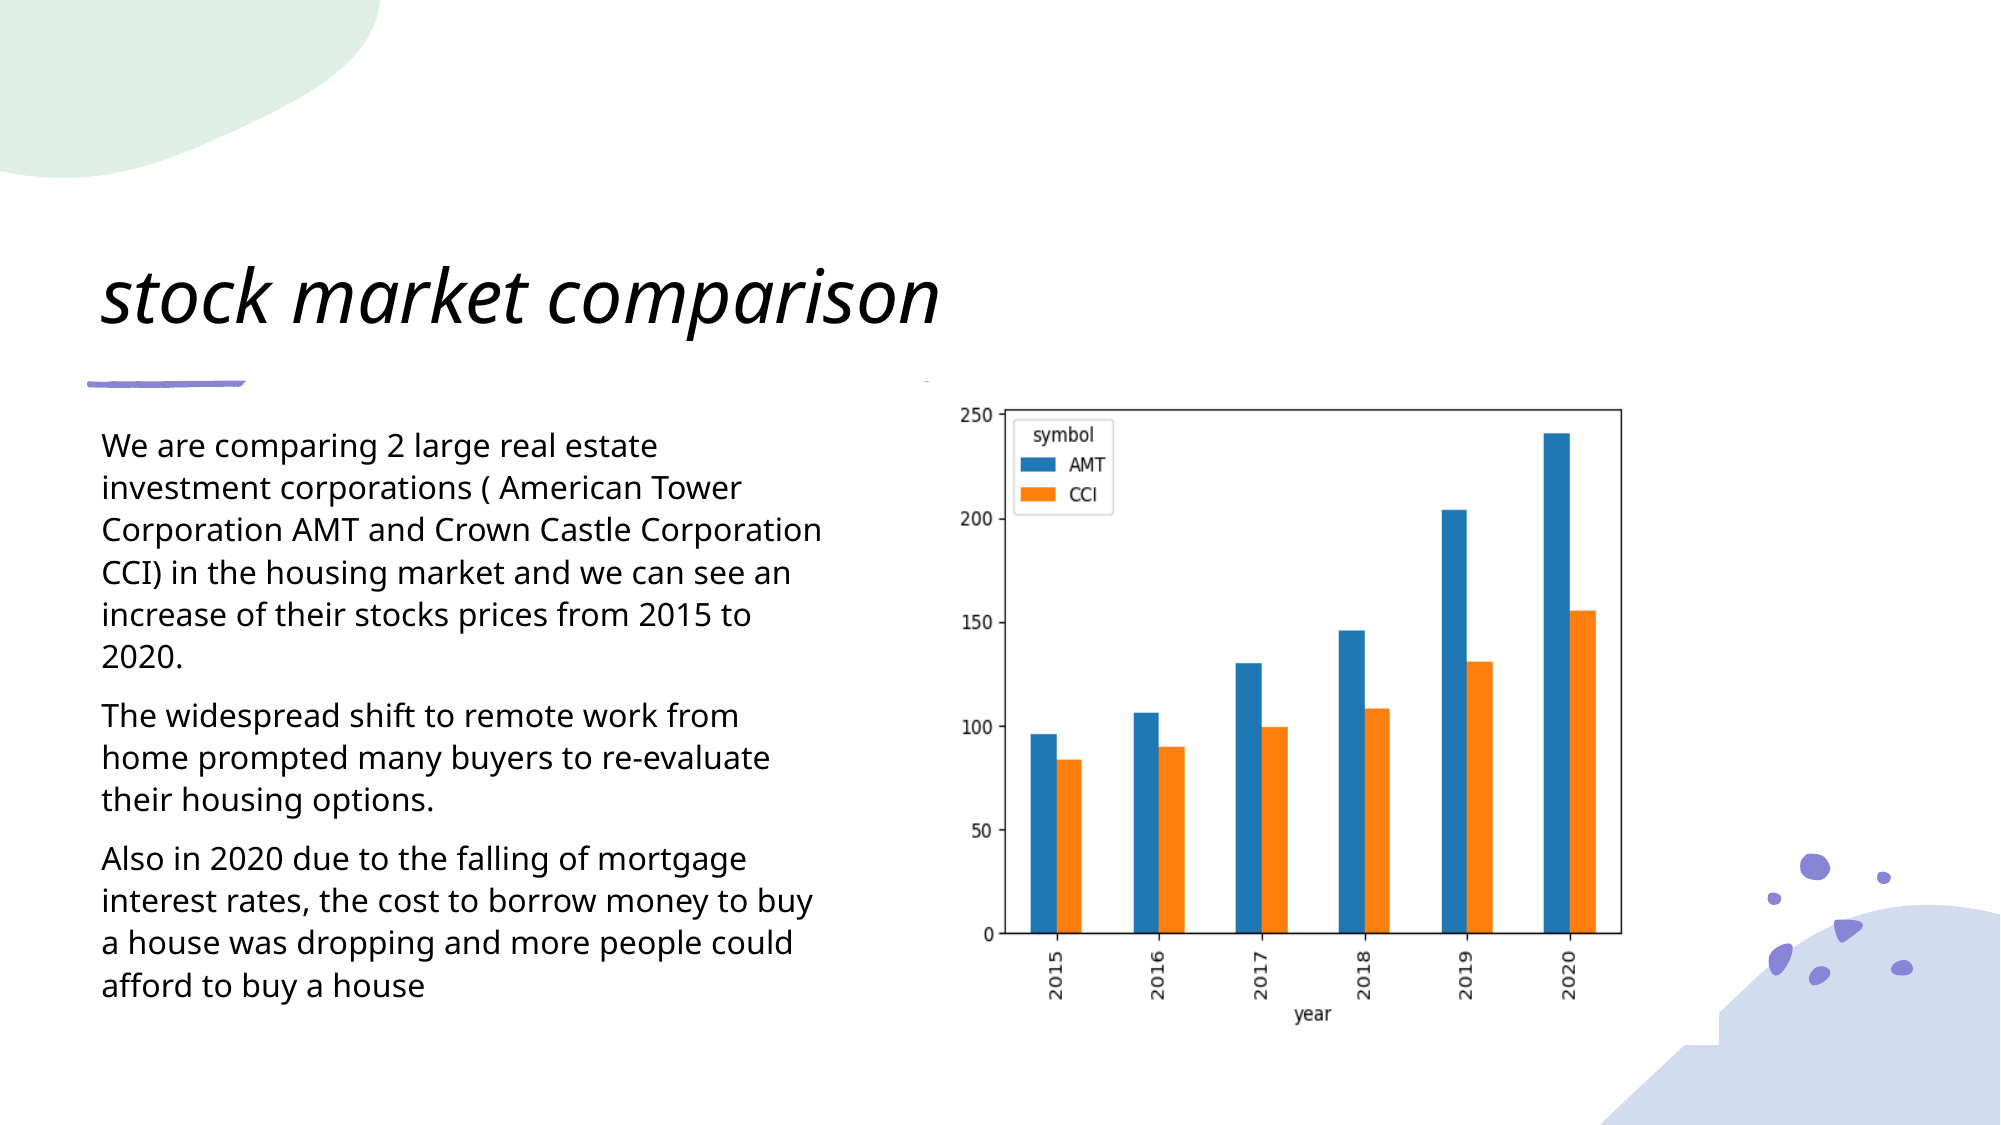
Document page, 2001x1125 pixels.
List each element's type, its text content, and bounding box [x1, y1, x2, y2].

title stock market comparison [86, 129, 1740, 347]
picture [924, 381, 1719, 1046]
list We are comparing 2 large real estate investment corporations ( American Tower Corporation AMT and Crown Castle Corporation CCI) in the housing market and we can see an increase of their stocks prices from 2015 to 2020. The widespread shift to remote work from home prompted many buyers to re-evaluate their housing options. Also in 2020 due to the falling of mortgage interest rates, the cost to borrow money to buy a house was dropping and more people could afford to buy a house [86, 413, 849, 1014]
